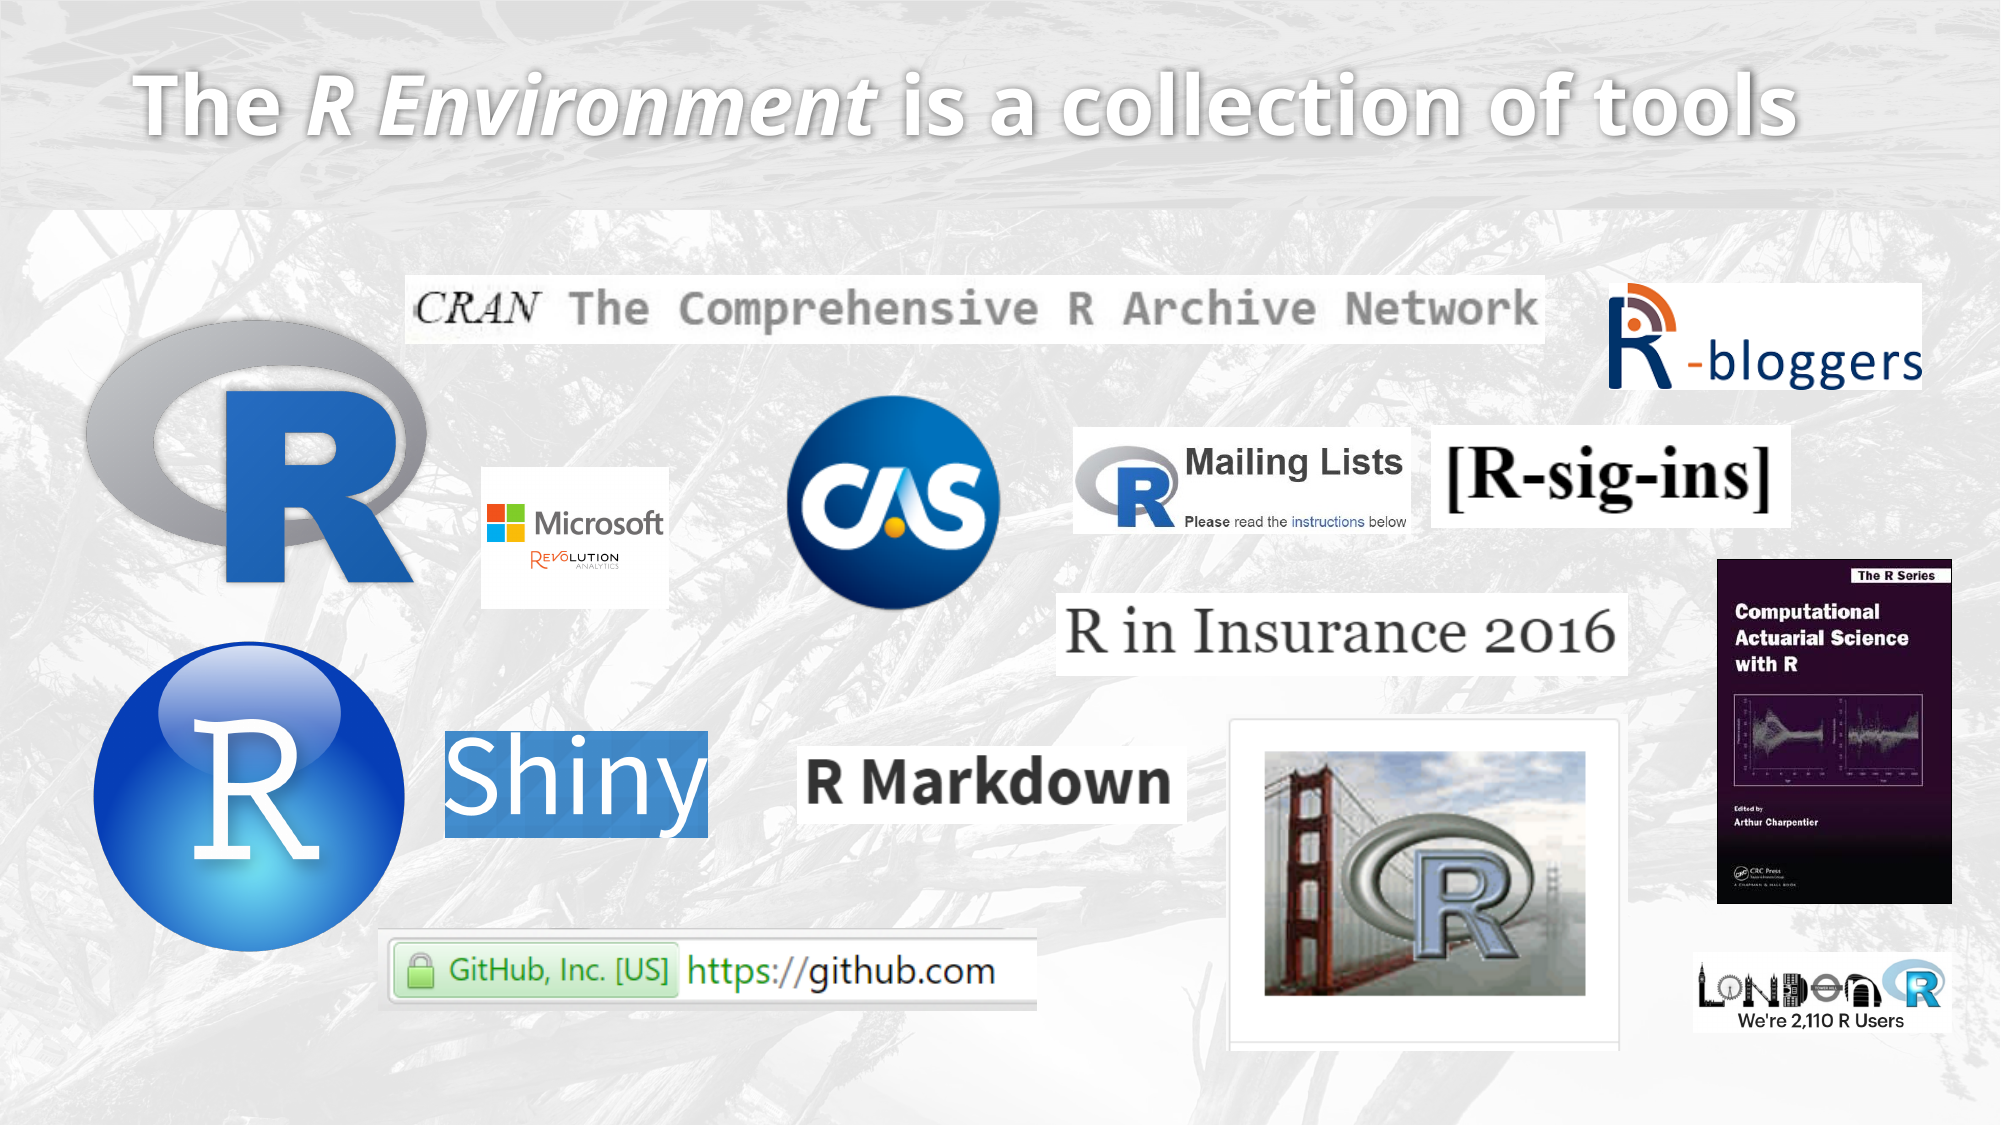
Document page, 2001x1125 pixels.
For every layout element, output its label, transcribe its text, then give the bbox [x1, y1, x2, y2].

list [86, 318, 427, 583]
picture [404, 275, 1545, 344]
picture [1693, 952, 1952, 1034]
picture [445, 730, 708, 839]
title The R Environment is a collection of tools [115, 0, 1868, 205]
picture [92, 640, 1037, 1011]
picture [480, 467, 670, 609]
picture [1717, 559, 1952, 904]
picture [796, 746, 1187, 824]
picture [1430, 425, 1791, 528]
picture [786, 394, 1003, 613]
picture [1609, 283, 1923, 390]
picture [1073, 427, 1411, 535]
picture [1225, 714, 1628, 1051]
picture [1056, 593, 1628, 676]
